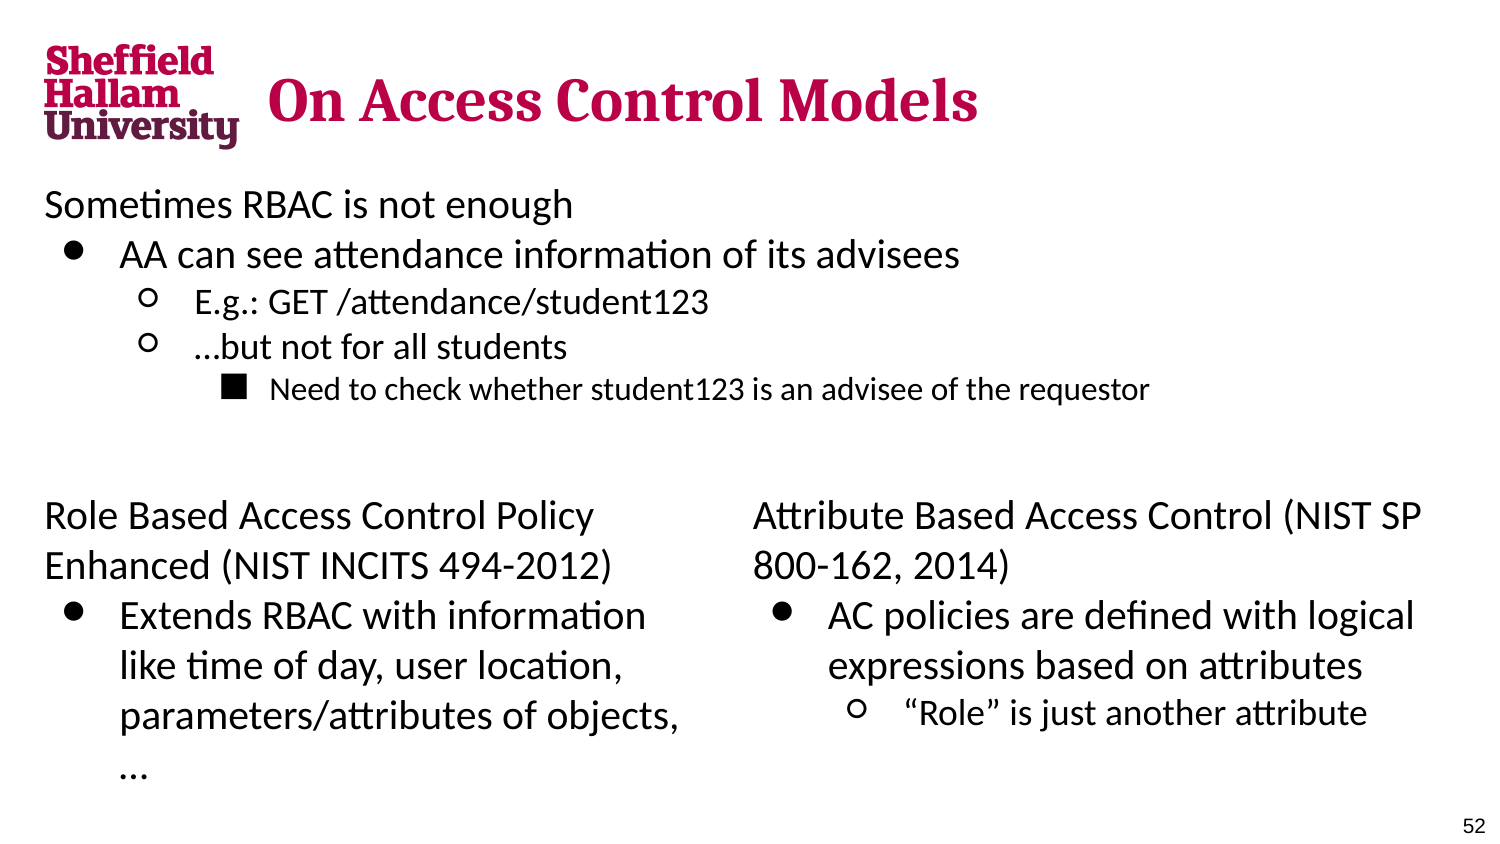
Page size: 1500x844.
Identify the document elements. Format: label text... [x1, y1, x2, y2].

list Sometimes RBAC is not enough AA can see attendance information of its advisees E.g.: GET /attendance/student123 …but not for all students Need to check whether student123 is an advisee of the requestor [44, 177, 1456, 489]
list Role Based Access Control Policy Enhanced (NIST INCITS 494-2012) Extends RBAC with information like time of day, user location, parameters/attributes of objects, … [44, 488, 706, 799]
title On Access Control Models [268, 44, 1449, 148]
slide_number ‹#› [1448, 799, 1500, 844]
picture [16, 22, 267, 171]
list Attribute Based Access Control (NIST SP 800-162, 2014) AC policies are defined with logical expressions based on attributes “Role” is just another attribute [752, 488, 1456, 799]
